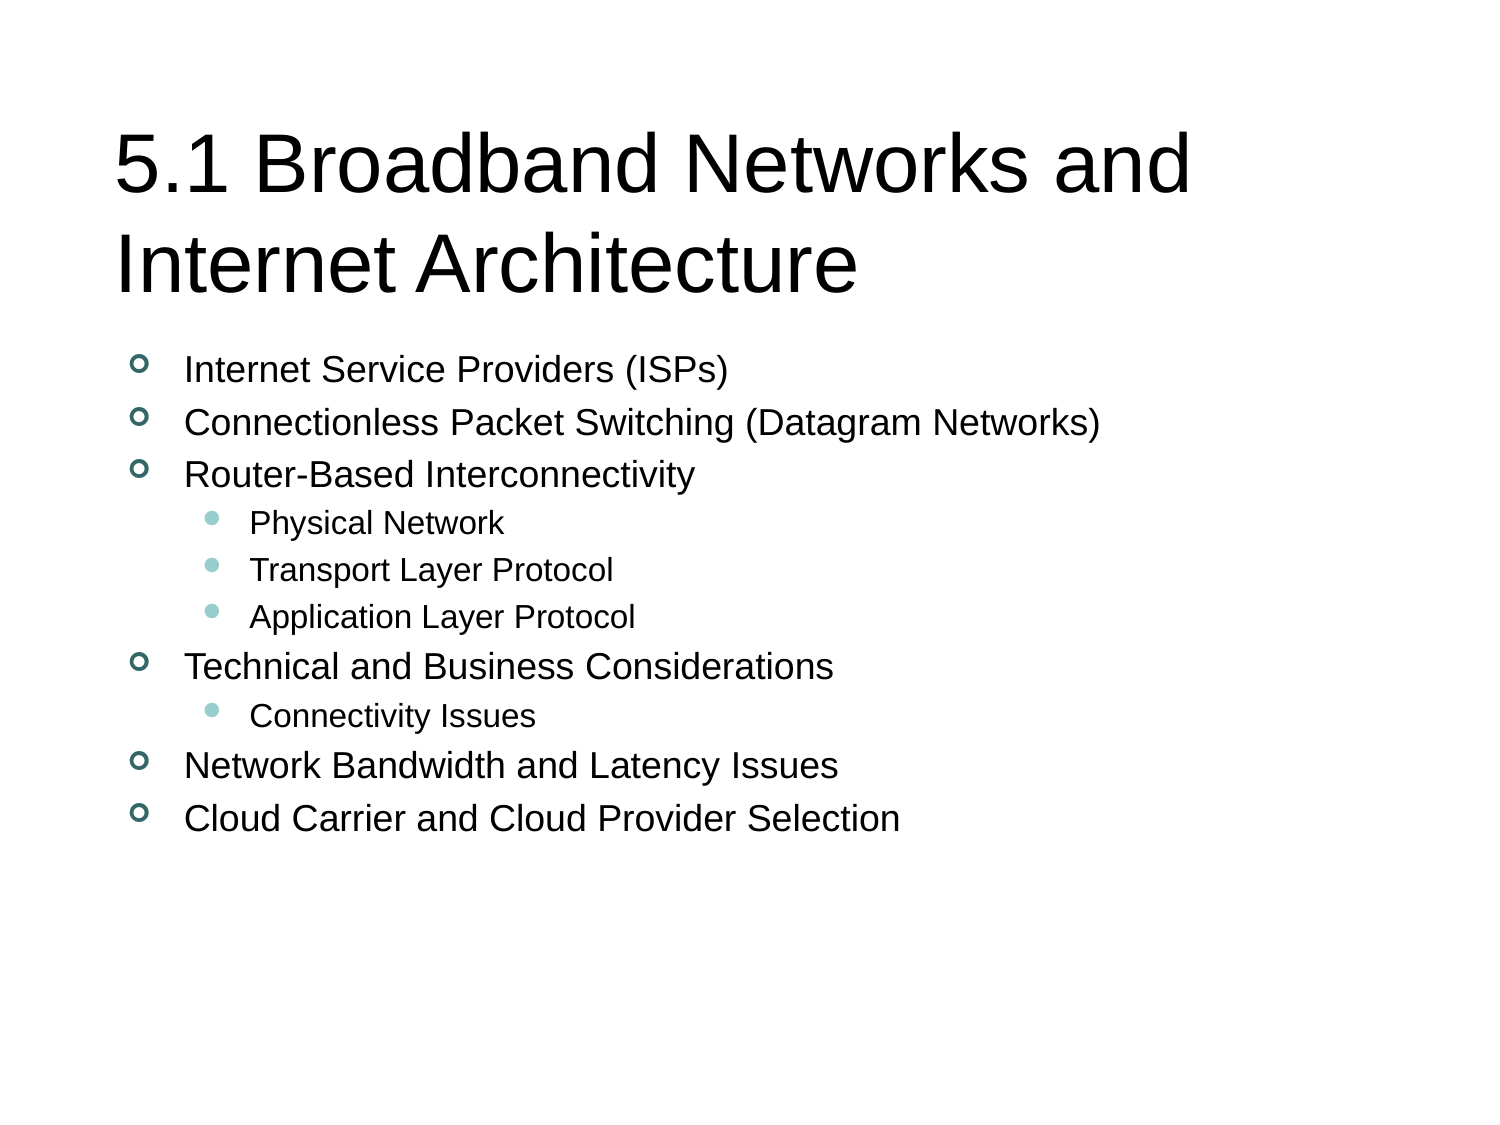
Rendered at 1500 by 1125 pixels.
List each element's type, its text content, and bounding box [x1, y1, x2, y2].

list Internet Service Providers (ISPs) Connectionless Packet Switching (Datagram Networks) Router-Based Interconnectivity Physical Network Transport Layer Protocol Application Layer Protocol Technical and Business Considerations Connectivity Issues Network Bandwidth and Latency Issues Cloud Carrier and Cloud Provider Selection [112, 337, 1500, 1063]
title 5.1 Broadband Networks and Internet Architecture [99, 149, 1476, 270]
